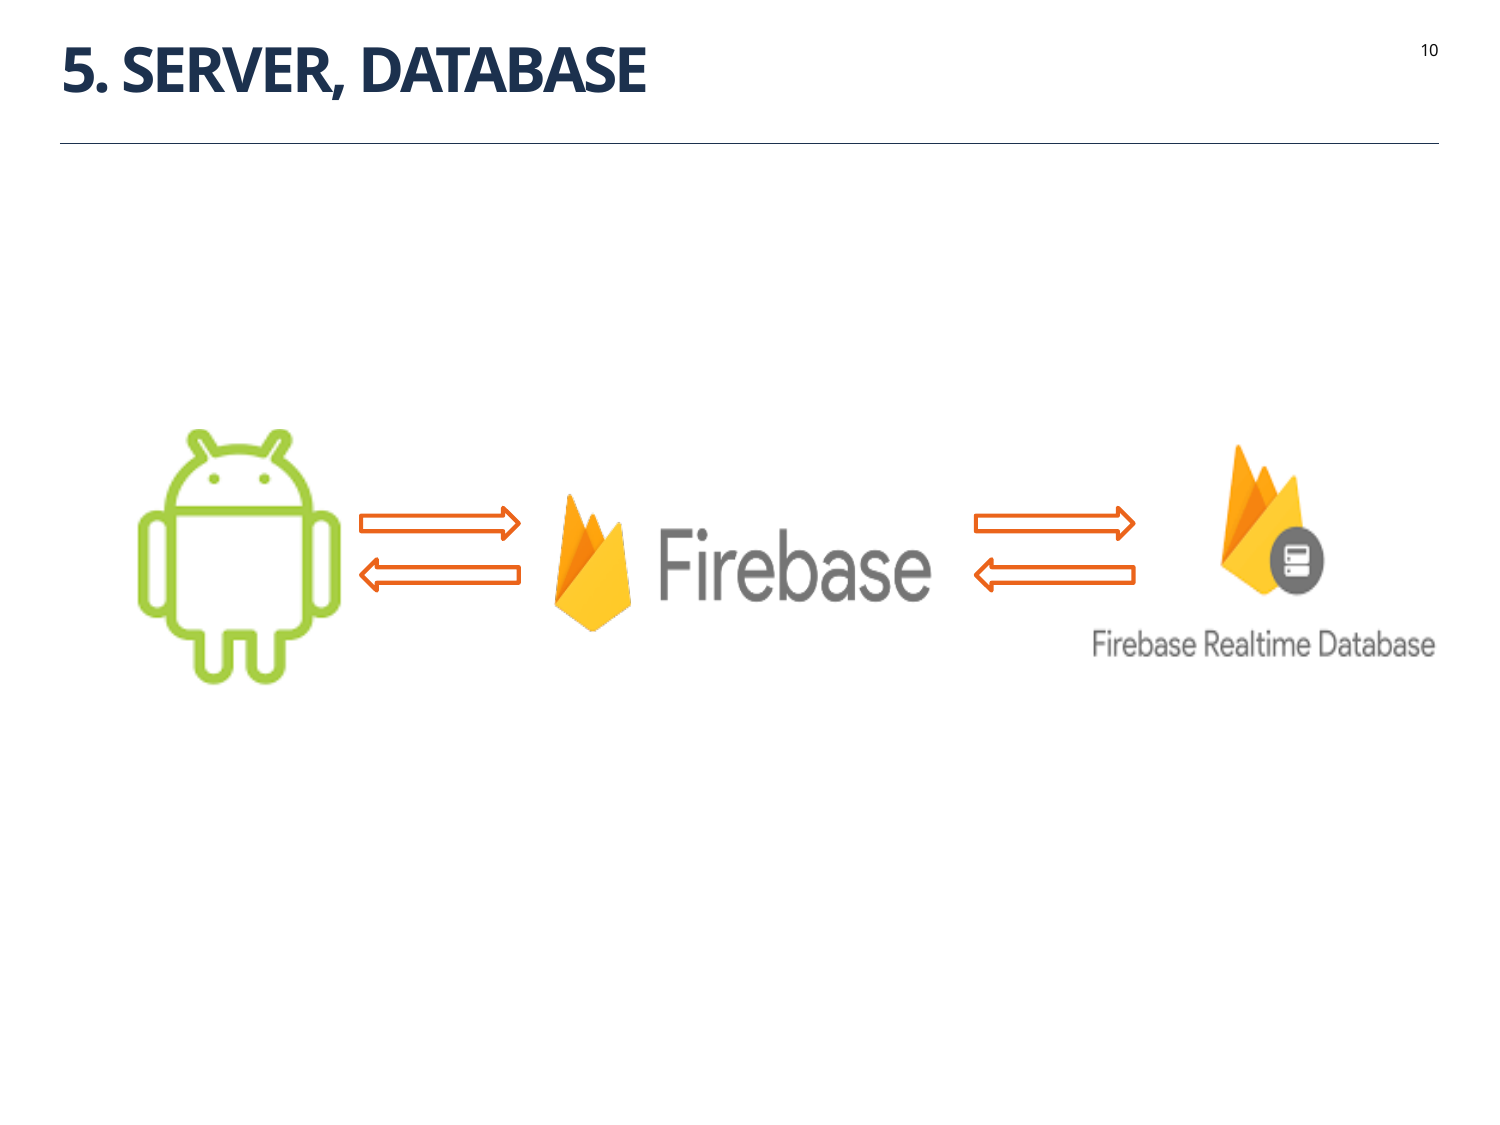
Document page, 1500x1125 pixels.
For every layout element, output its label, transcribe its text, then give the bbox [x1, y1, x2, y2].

text_box [991, 513, 1024, 534]
text_box [991, 557, 1024, 593]
picture [499, 454, 987, 673]
text_box 10 [1193, 32, 1454, 70]
picture [1029, 430, 1500, 752]
text_box [365, 513, 494, 534]
title 5. SERVER, DATABASE [46, 19, 857, 115]
picture [116, 429, 362, 697]
text_box [365, 557, 494, 593]
